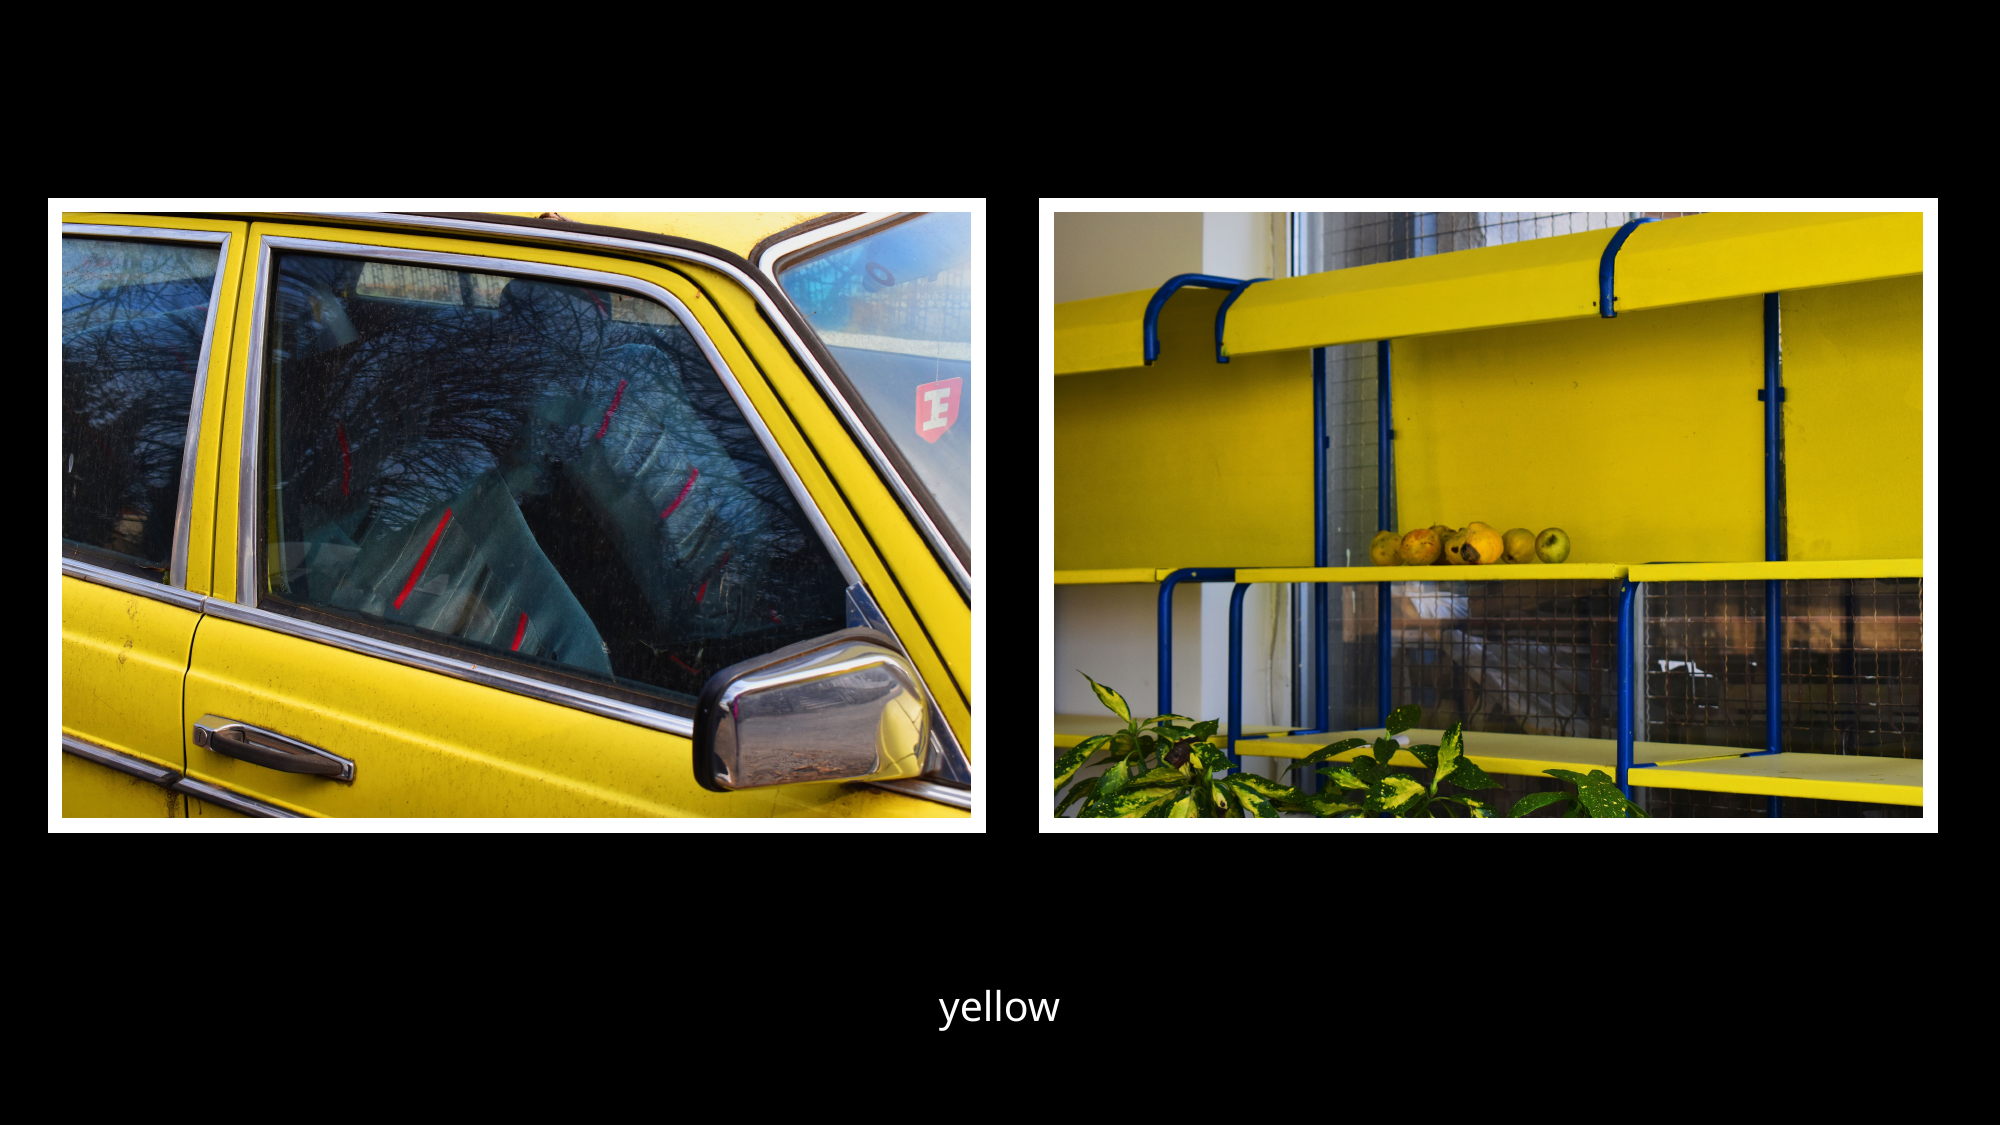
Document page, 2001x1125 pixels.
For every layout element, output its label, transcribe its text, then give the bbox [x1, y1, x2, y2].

title yellow [924, 972, 1076, 1044]
picture [1053, 212, 1924, 819]
picture [62, 212, 972, 819]
